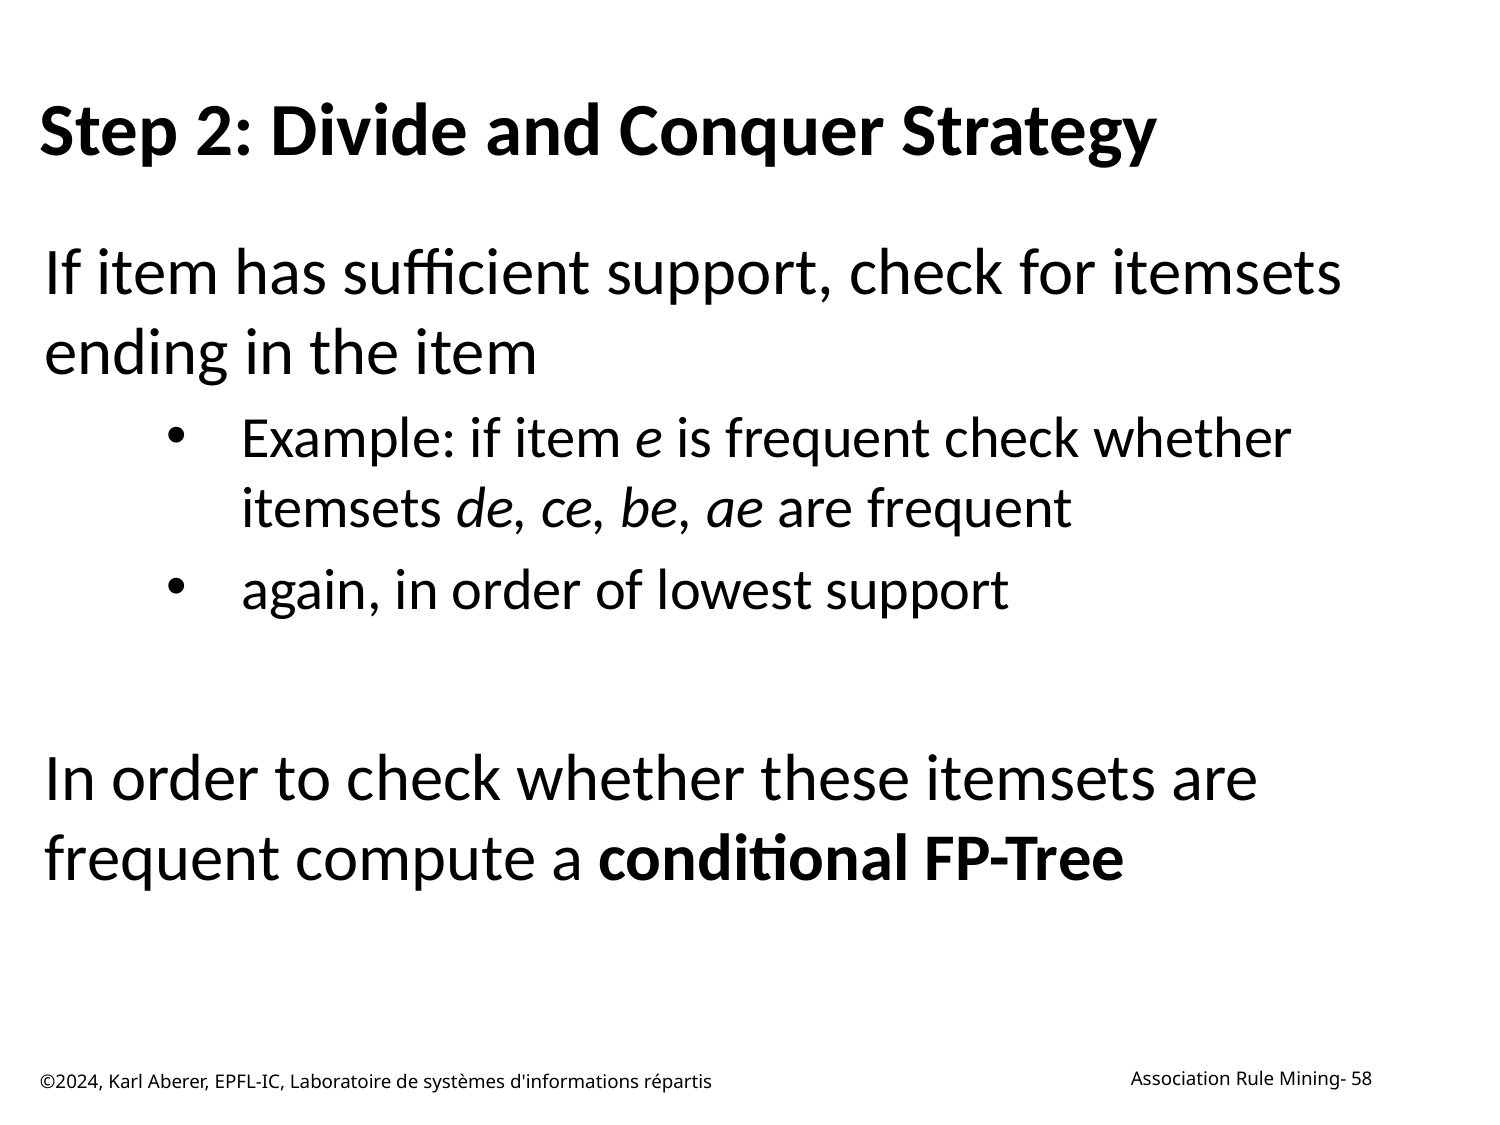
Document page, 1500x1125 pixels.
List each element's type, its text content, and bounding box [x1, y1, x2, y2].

list If item has sufficient support, check for itemsets ending in the item Example: if item e is frequent check whether itemsets de, ce, be, ae are frequent again, in order of lowest support In order to check whether these itemsets are frequent compute a conditional FP-Tree [29, 219, 1436, 1046]
footer ©2024, Karl Aberer, EPFL-IC, Laboratoire de systèmes d'informations répartis [24, 1062, 988, 1101]
title Step 2: Divide and Conquer Strategy [24, 49, 1388, 201]
